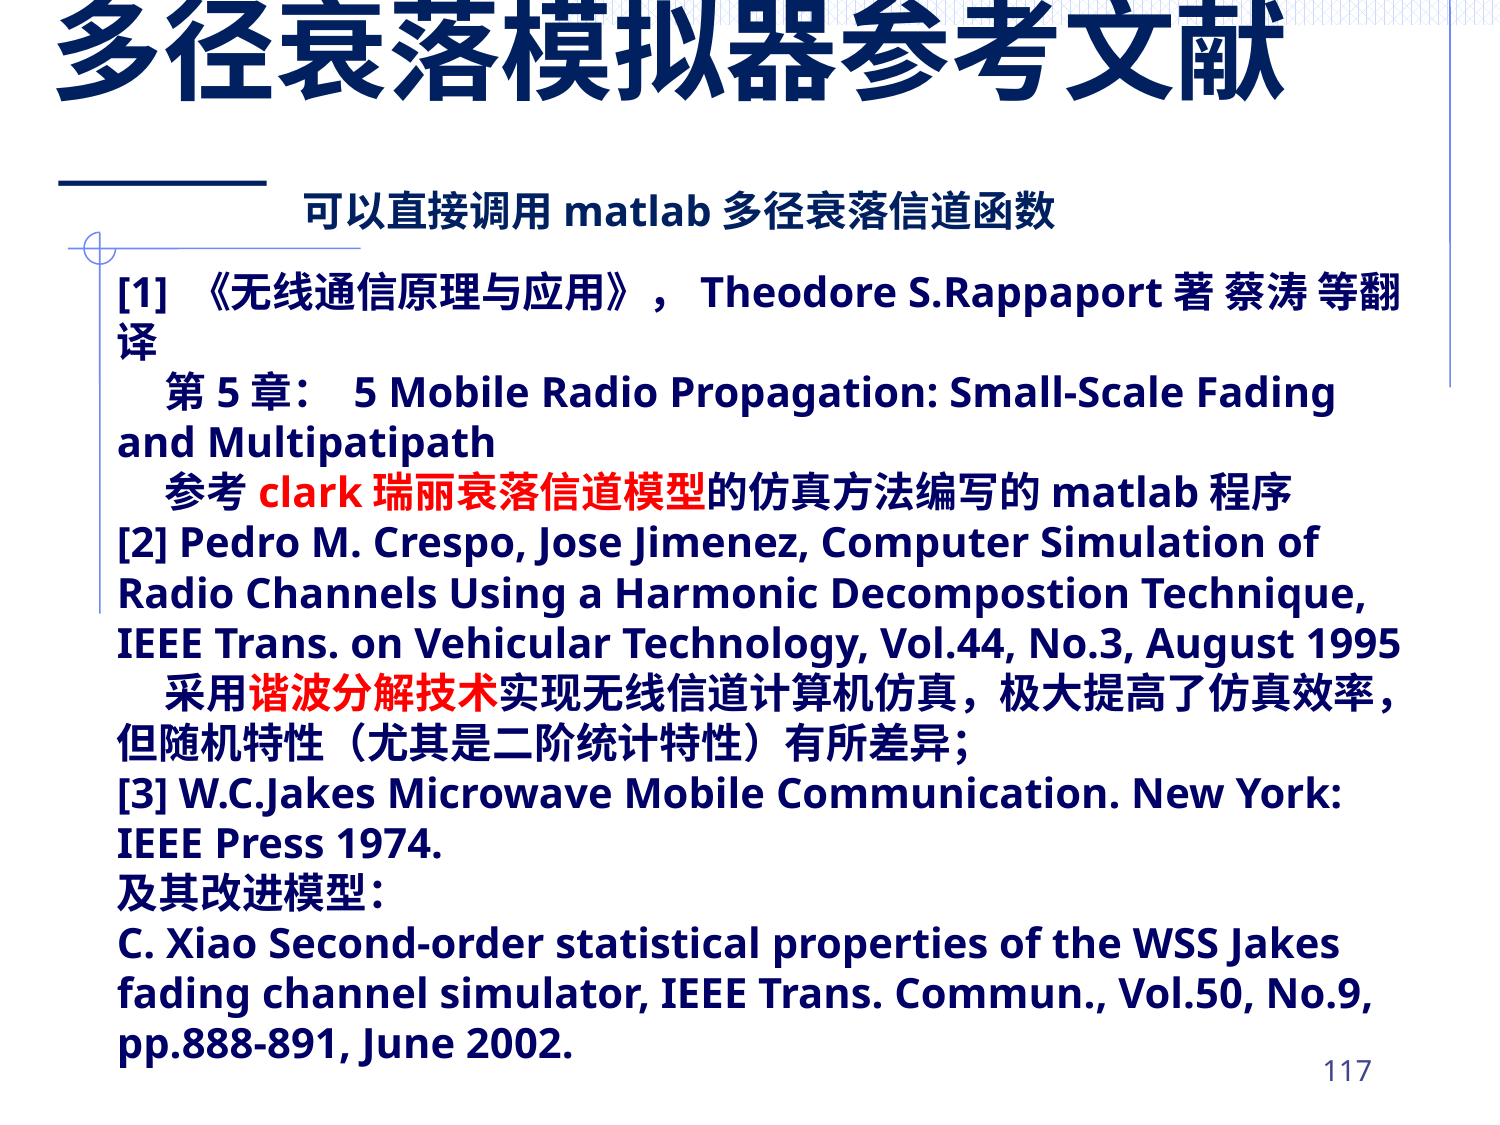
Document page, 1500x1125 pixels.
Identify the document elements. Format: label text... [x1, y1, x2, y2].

text_box [1] 《无线通信原理与应用》，Theodore S.Rappaport著 蔡涛 等翻译 第5章： 5 Mobile Radio Propagation: Small-Scale Fading and Multipatipath 参考clark瑞丽衰落信道模型的仿真方法编写的matlab程序 [2] Pedro M. Crespo, Jose Jimenez, Computer Simulation of Radio Channels Using a Harmonic Decompostion Technique, IEEE Trans. on Vehicular Technology, Vol.44, No.3, August 1995 采用谐波分解技术实现无线信道计算机仿真，极大提高了仿真效率，但随机特性（尤其是二阶统计特性）有所差异； [3] W.C.Jakes Microwave Mobile Communication. New York: IEEE Press 1974. 及其改进模型： C. Xiao Second-order statistical properties of the WSS Jakes fading channel simulator, IEEE Trans. Commun., Vol.50, No.9, pp.888-891, June 2002. [102, 258, 1439, 1124]
text_box 多径衰落模拟器参考文献 ——可以直接调用matlab多径衰落信道函数 [35, 145, 1344, 256]
